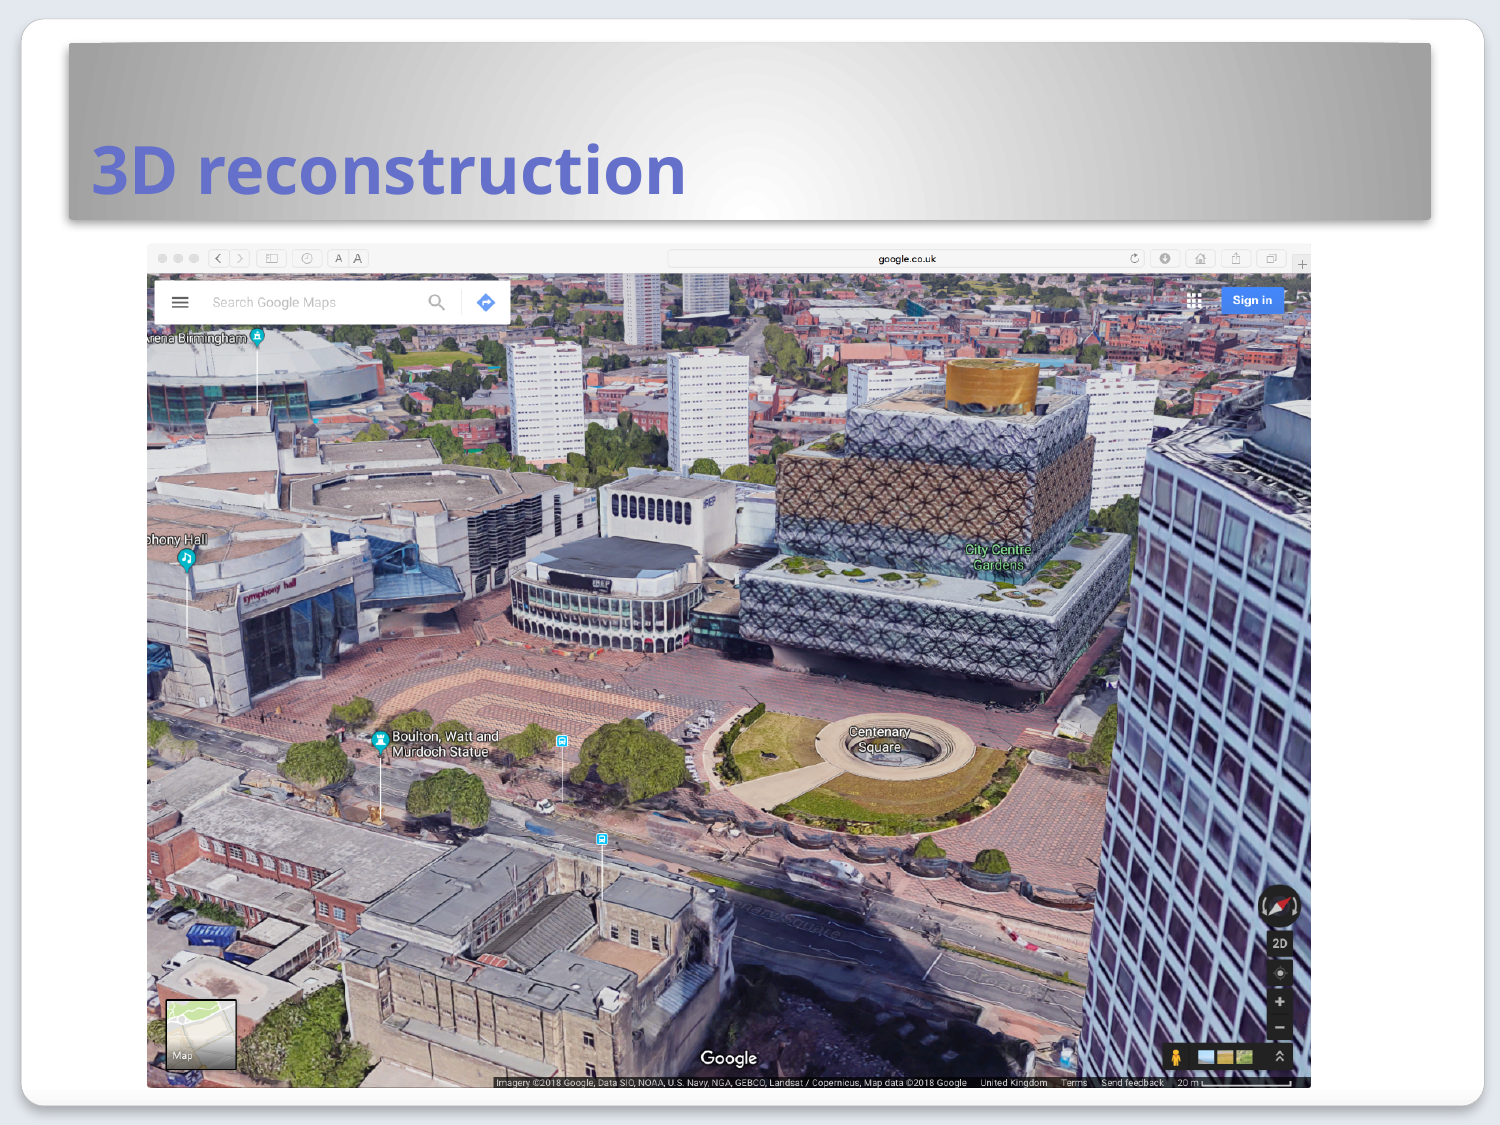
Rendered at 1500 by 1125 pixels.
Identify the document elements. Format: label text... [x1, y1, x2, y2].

picture [147, 243, 1312, 1089]
title 3D reconstruction [76, 42, 1420, 216]
